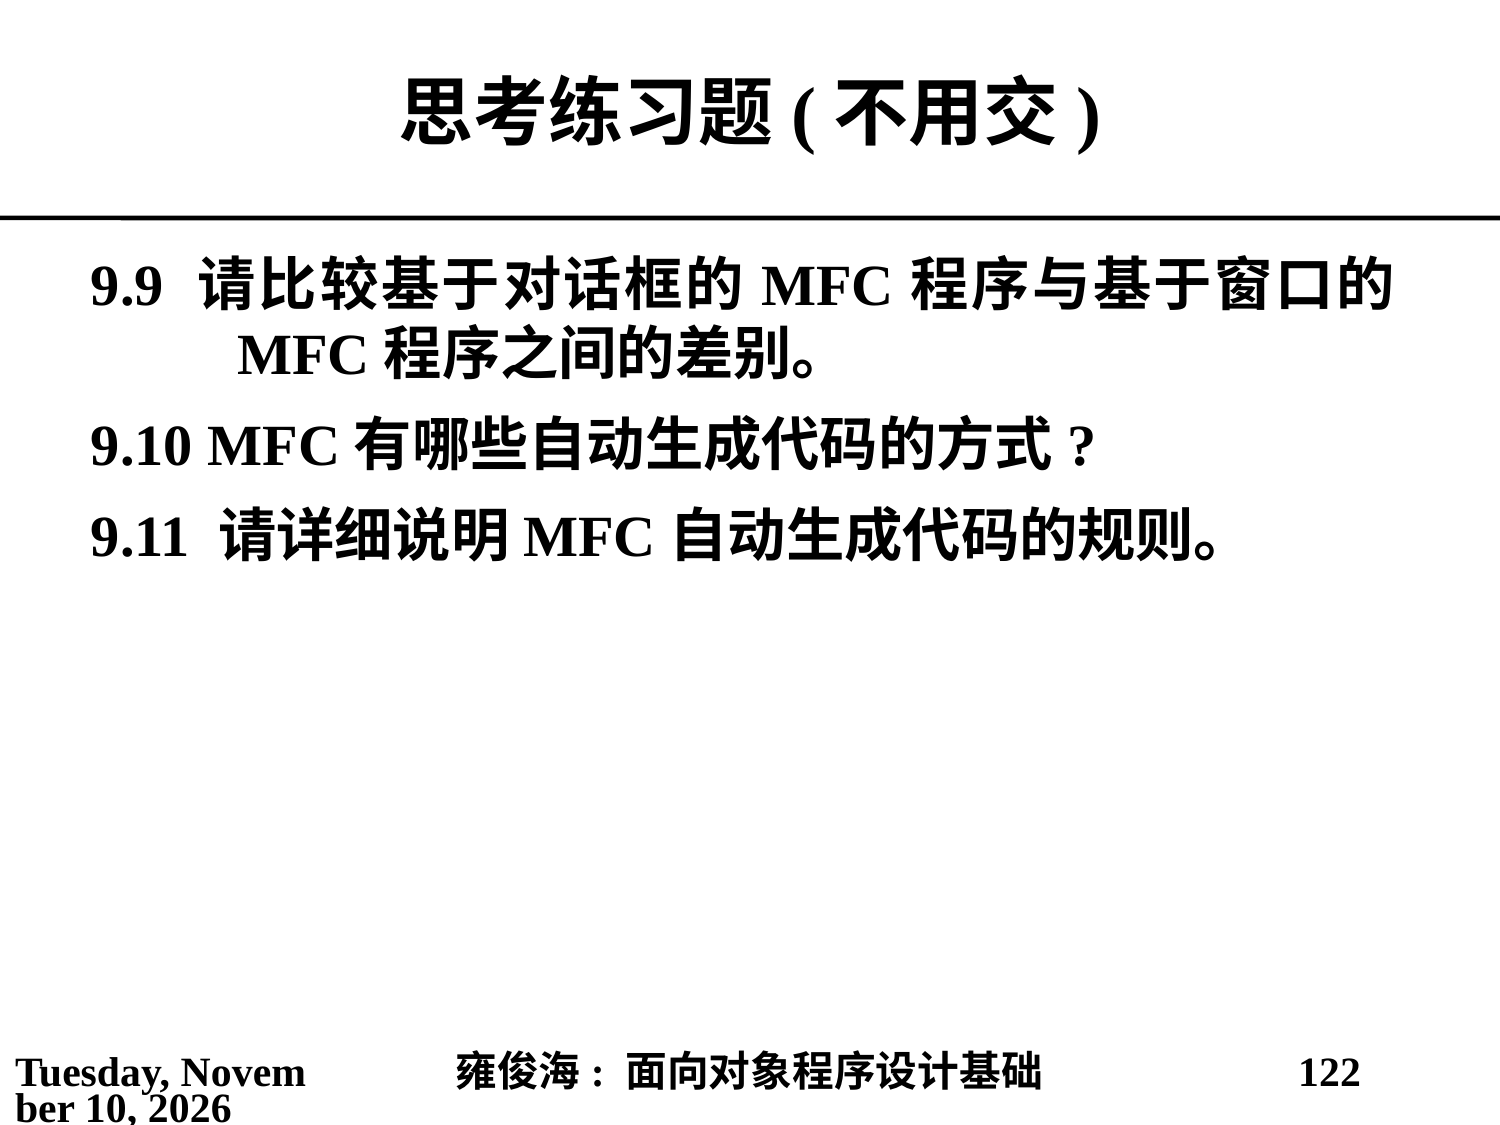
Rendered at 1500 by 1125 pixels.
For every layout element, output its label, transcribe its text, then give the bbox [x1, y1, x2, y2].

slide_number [0, 1042, 337, 1103]
slide_number 122 [1161, 1042, 1499, 1103]
list 9.9 请比较基于对话框的MFC程序与基于窗口的MFC程序之间的差别。 9.10 MFC有哪些自动生成代码的方式? 9.11 请详细说明MFC自动生成代码的规则。 [75, 239, 1425, 1042]
title 思考练习题(不用交) [0, 0, 1500, 217]
footer 雍俊海: 面向对象程序设计基础 [337, 1042, 1161, 1103]
